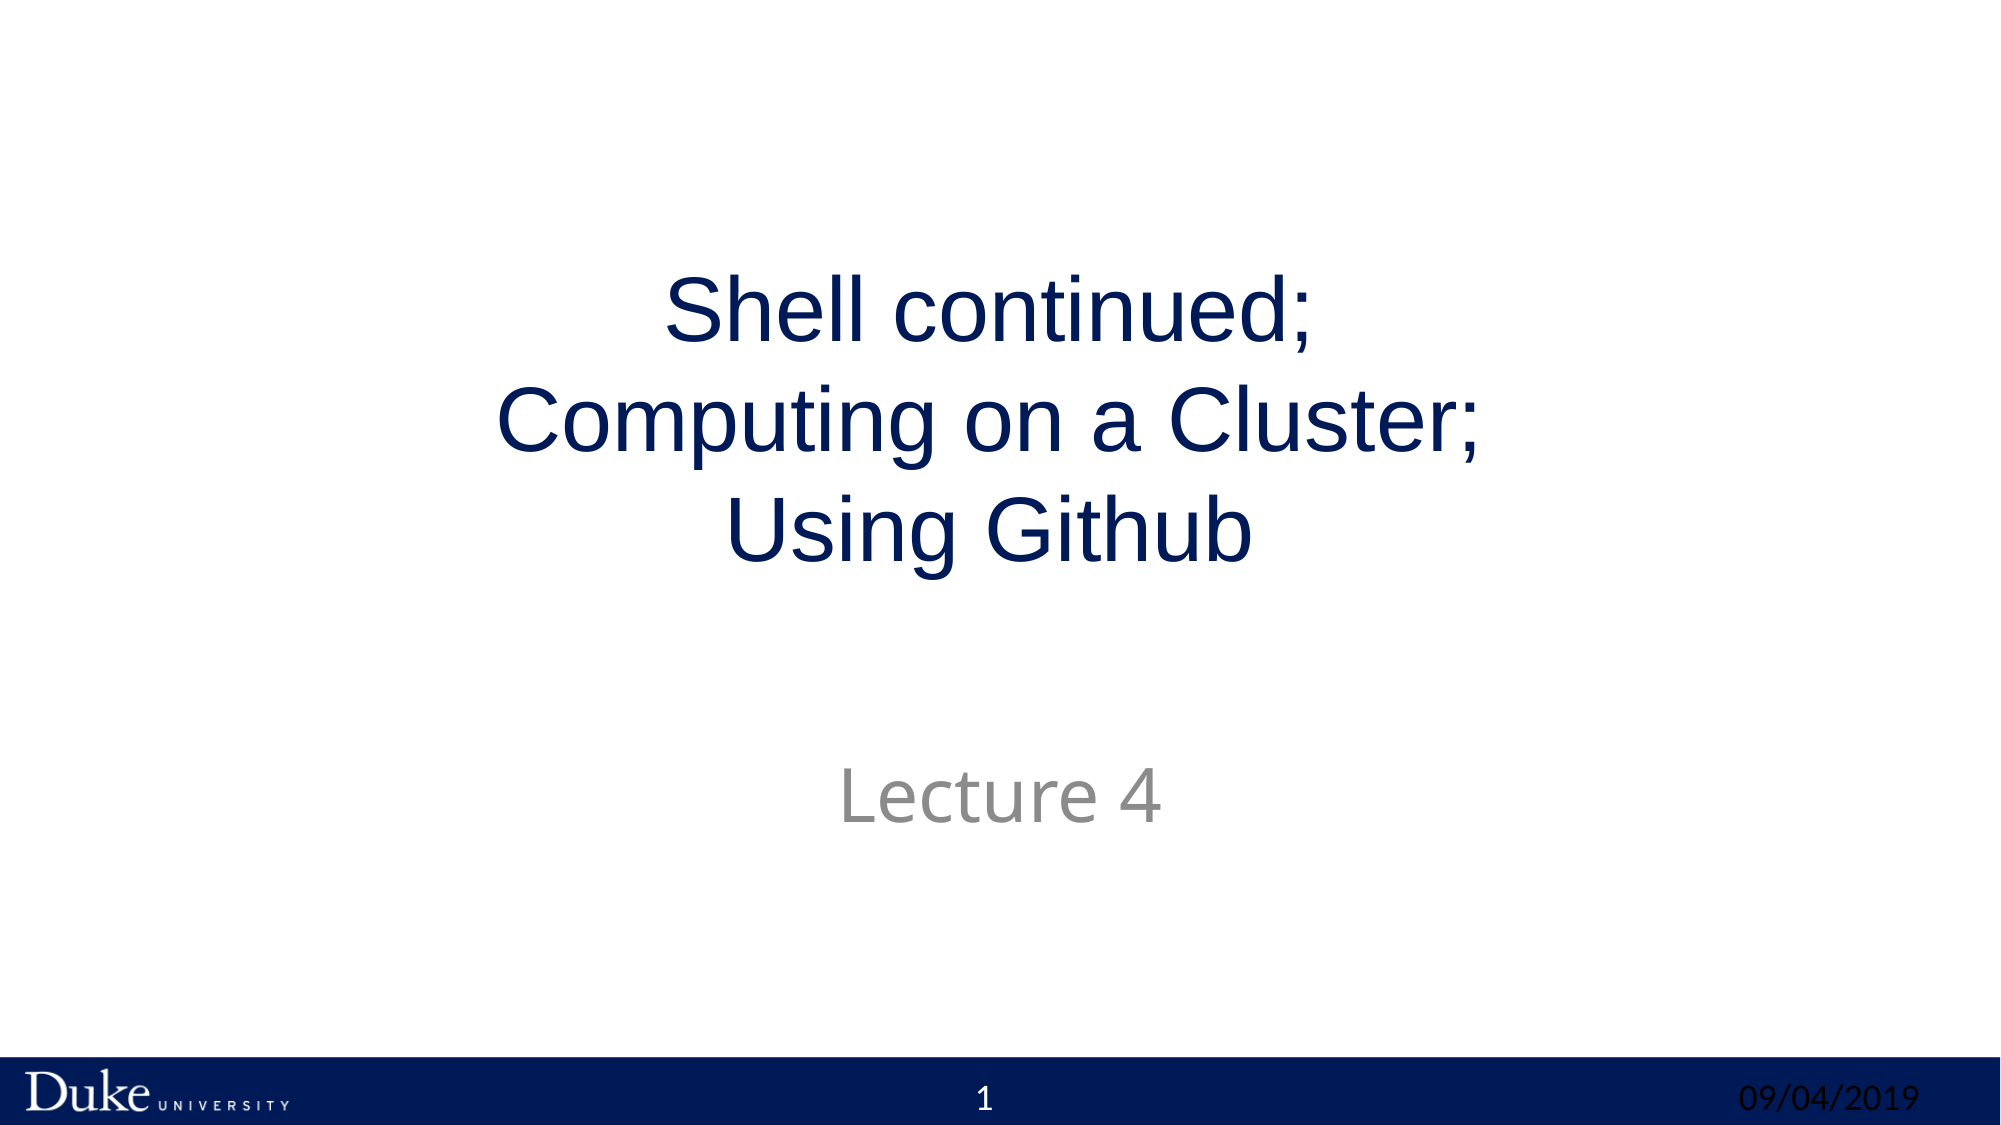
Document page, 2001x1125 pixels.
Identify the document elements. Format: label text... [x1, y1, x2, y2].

slide_number 1 [959, 1065, 1041, 1125]
picture [0, 0, 2001, 1125]
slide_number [1724, 1065, 2000, 1125]
title Shell continued; Computing on a Cluster; Using Github [83, 349, 1896, 591]
subtitle Lecture 4 [300, 637, 1700, 925]
